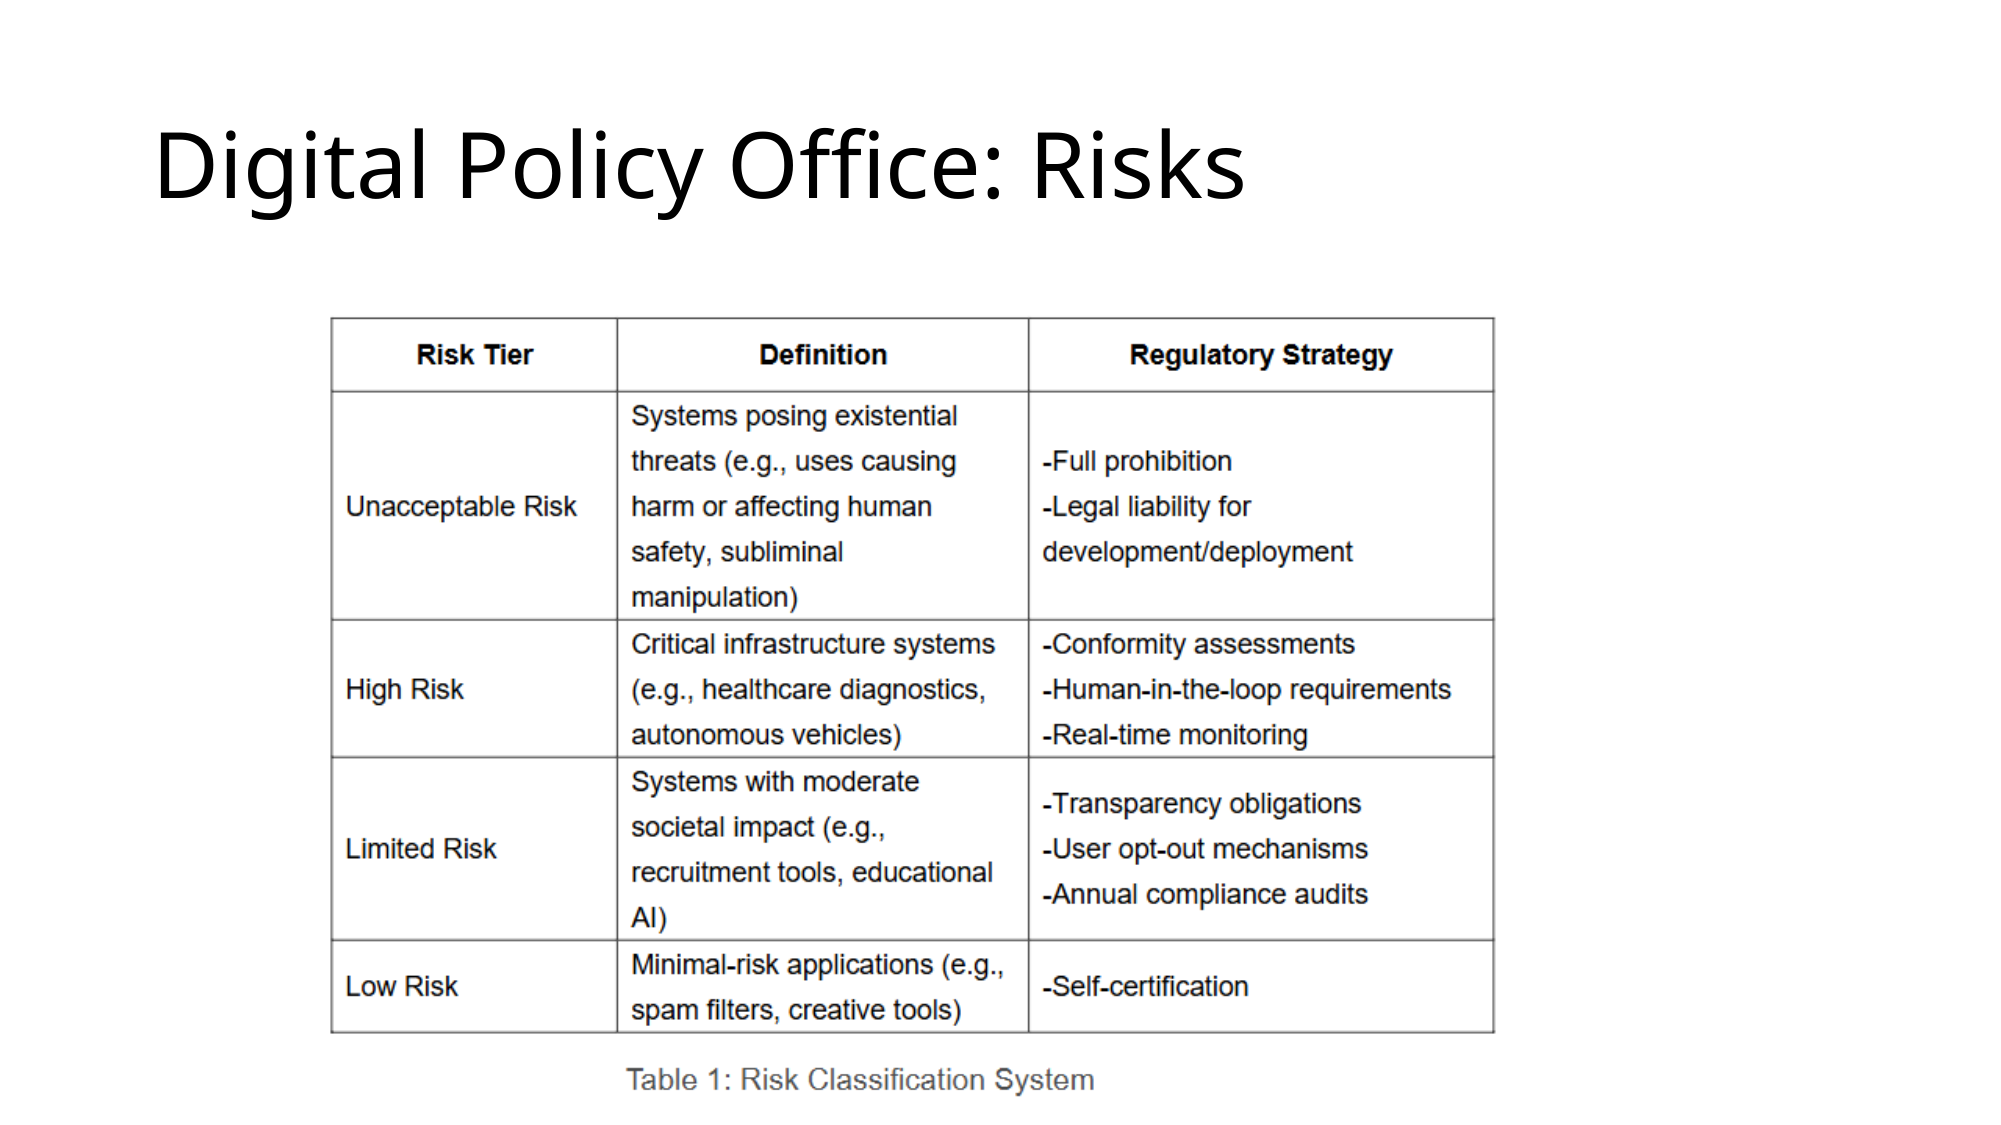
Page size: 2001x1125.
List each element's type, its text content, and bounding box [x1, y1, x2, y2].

title Digital Policy Office: Risks [137, 59, 1863, 278]
picture [300, 298, 1538, 1113]
